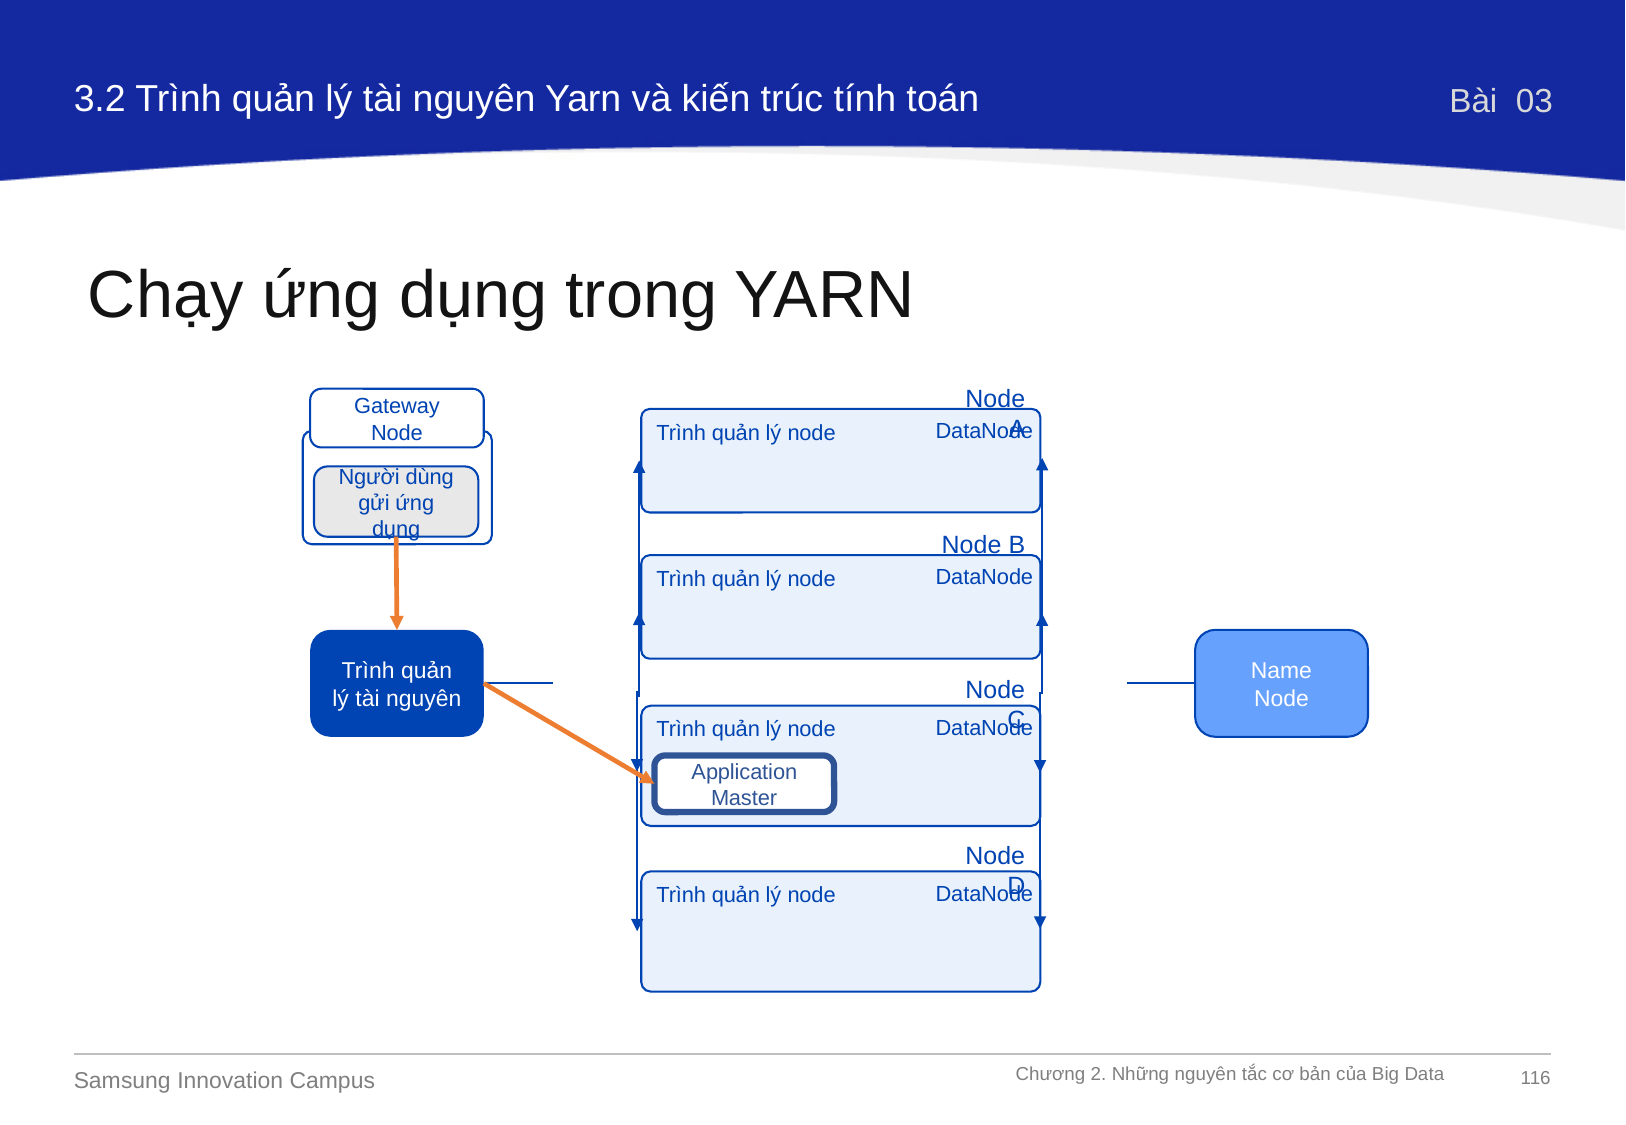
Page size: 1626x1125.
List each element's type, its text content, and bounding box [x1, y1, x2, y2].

list 3.2 Trình quản lý tài nguyên Yarn và kiến trúc tính toán [73, 73, 1308, 119]
list Bài 03 [1423, 79, 1554, 120]
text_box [302, 374, 1369, 992]
picture [0, 0, 1625, 1125]
list Chạy ứng dụng trong YARN [87, 249, 1531, 331]
